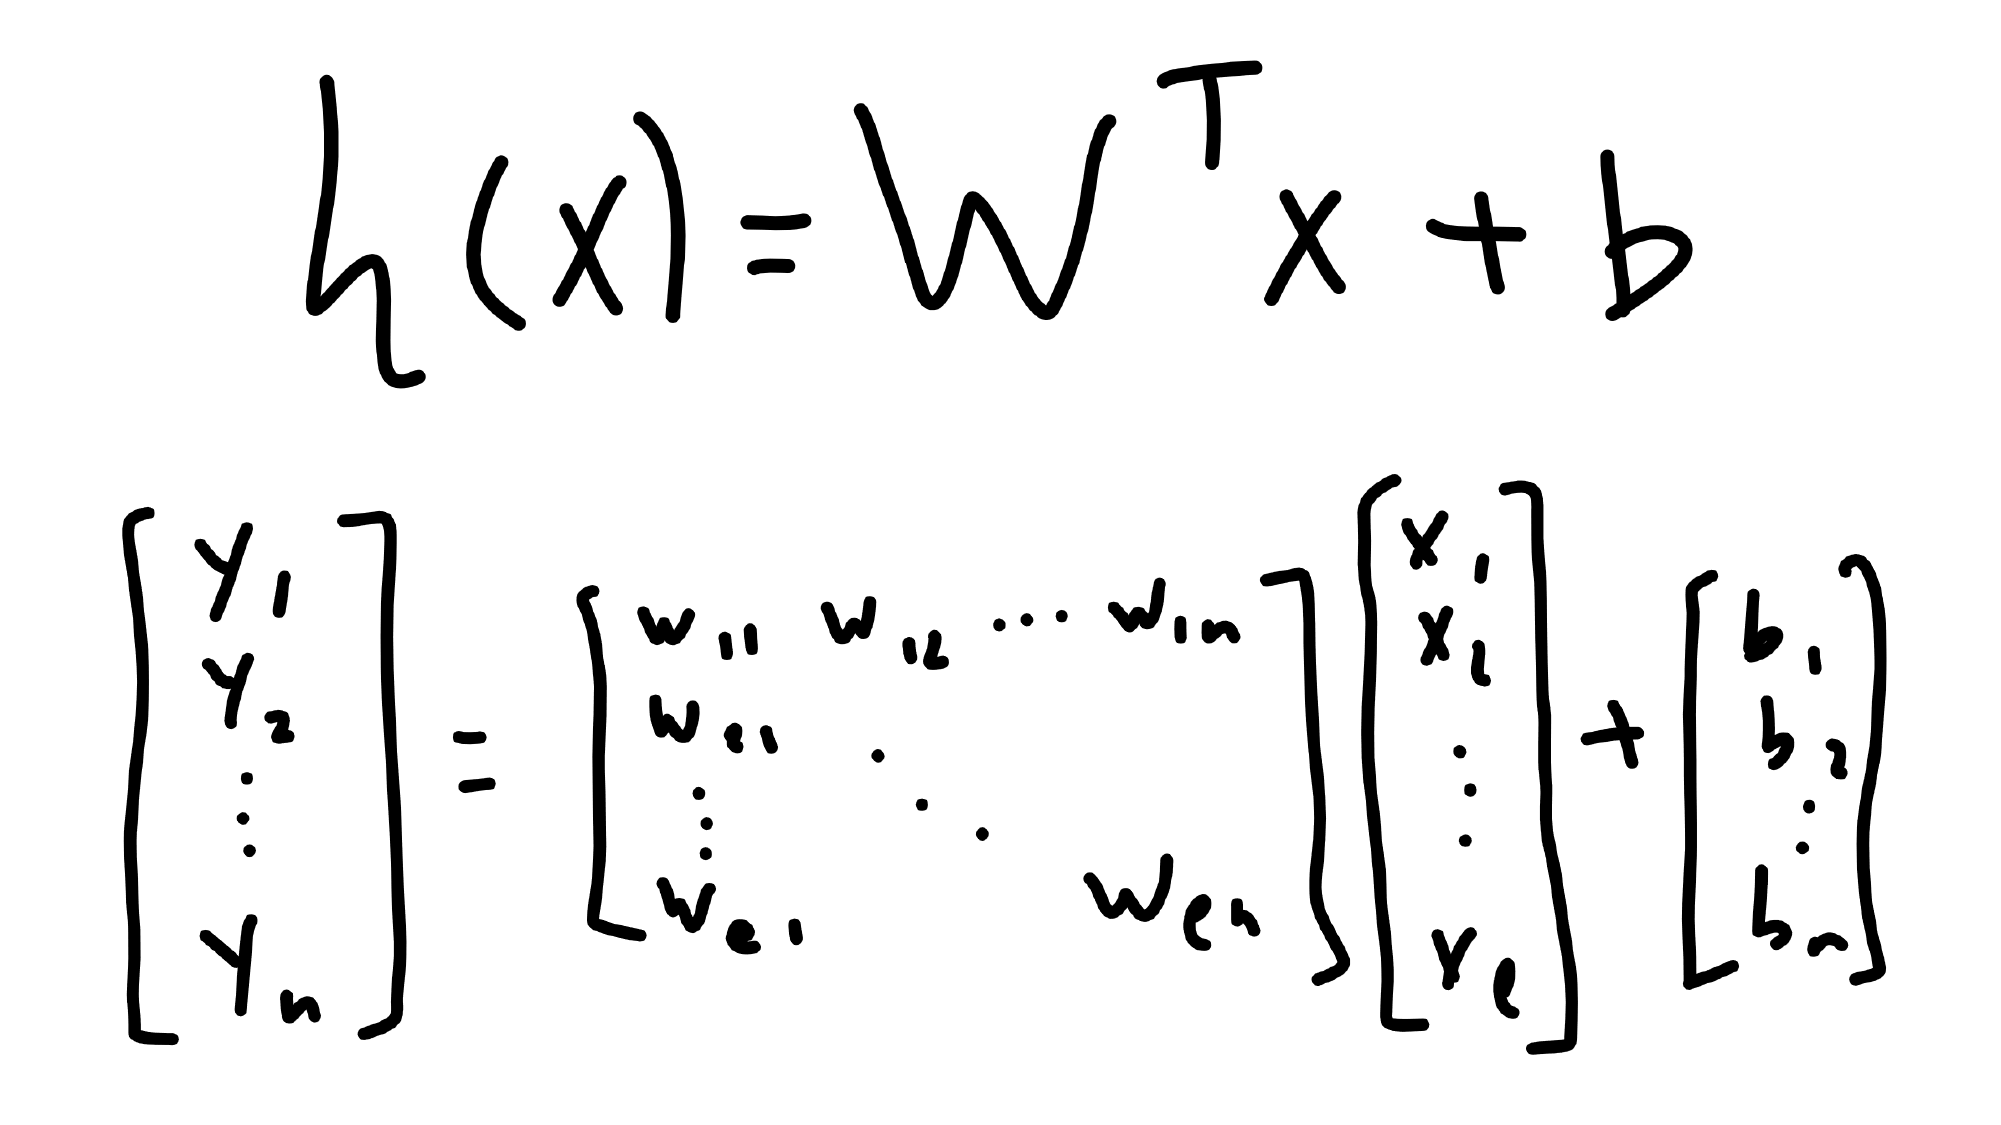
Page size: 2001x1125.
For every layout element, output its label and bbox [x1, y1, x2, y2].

picture [281, 37, 1695, 389]
picture [88, 449, 1887, 1055]
